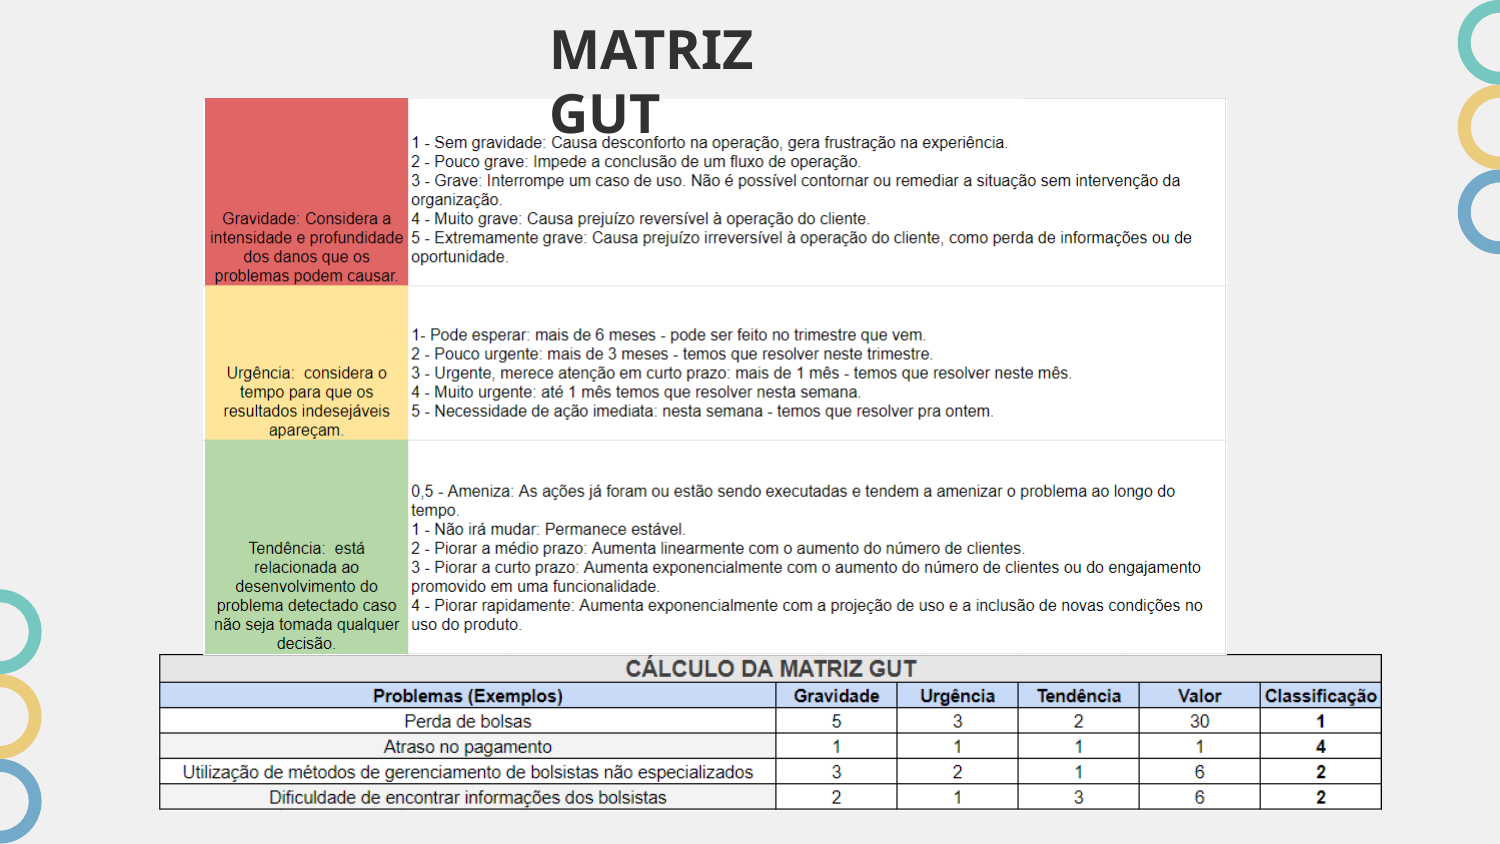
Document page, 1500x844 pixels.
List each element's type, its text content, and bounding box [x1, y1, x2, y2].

picture [158, 98, 1382, 811]
text_box MATRIZ GUT [534, 0, 884, 97]
